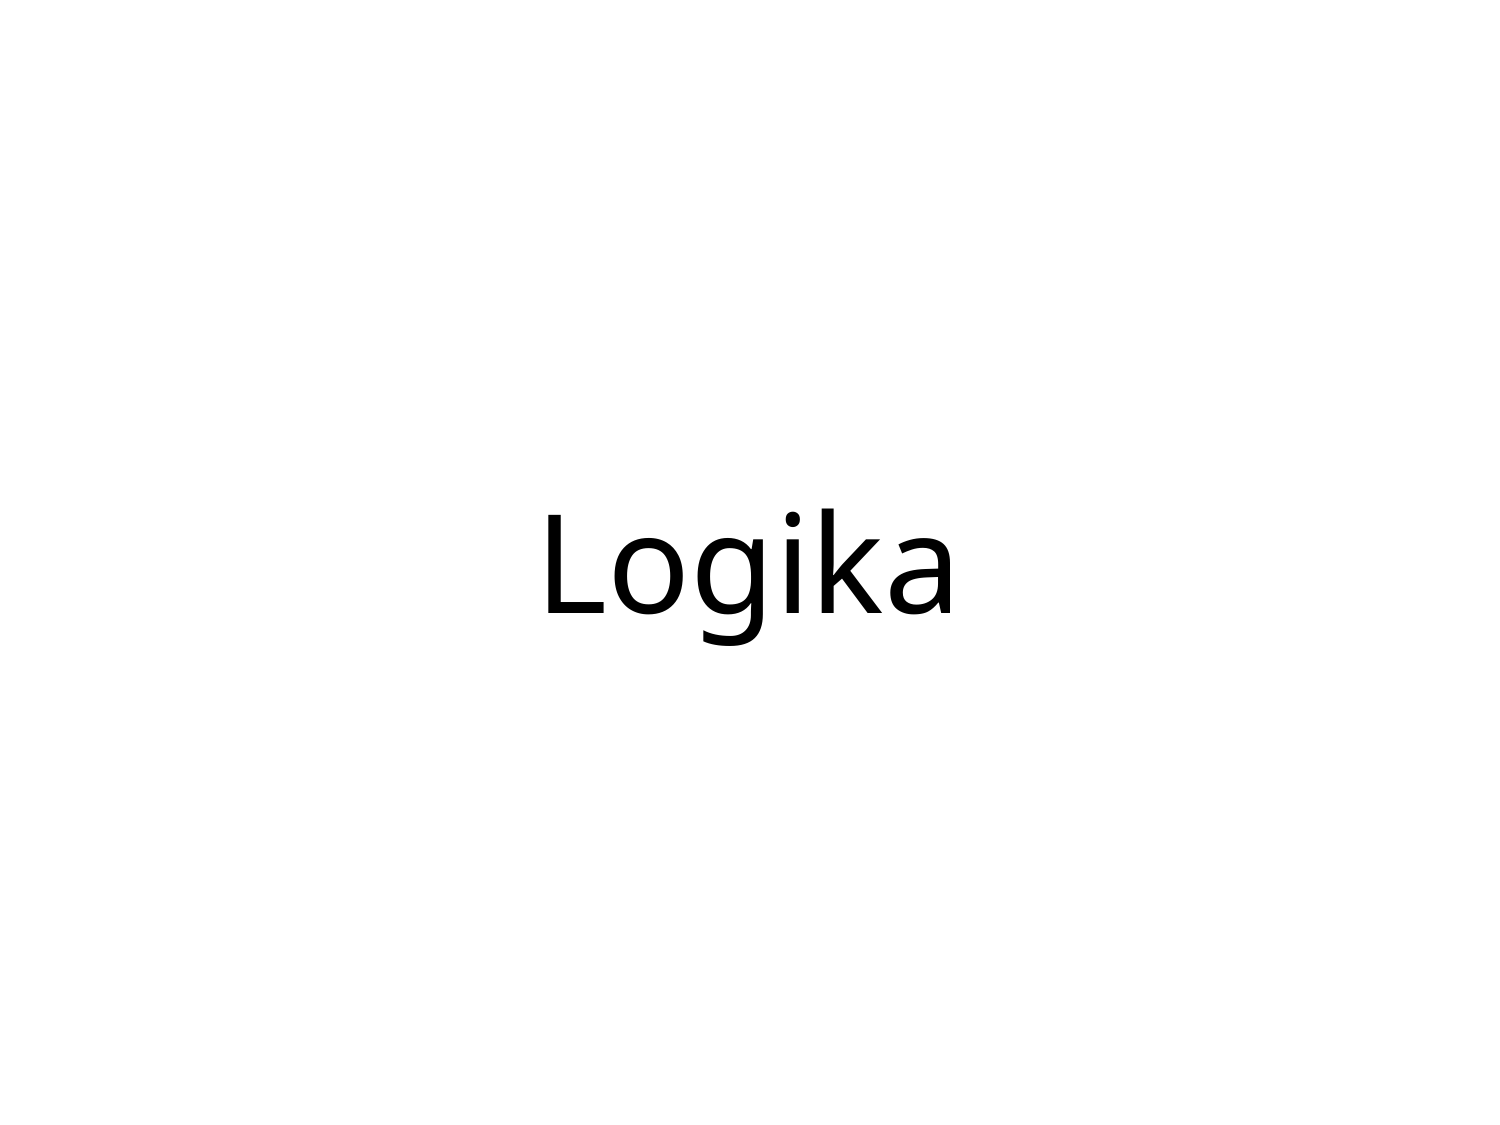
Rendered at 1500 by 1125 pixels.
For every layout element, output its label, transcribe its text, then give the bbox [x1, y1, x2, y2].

title Logika [101, 460, 1396, 679]
